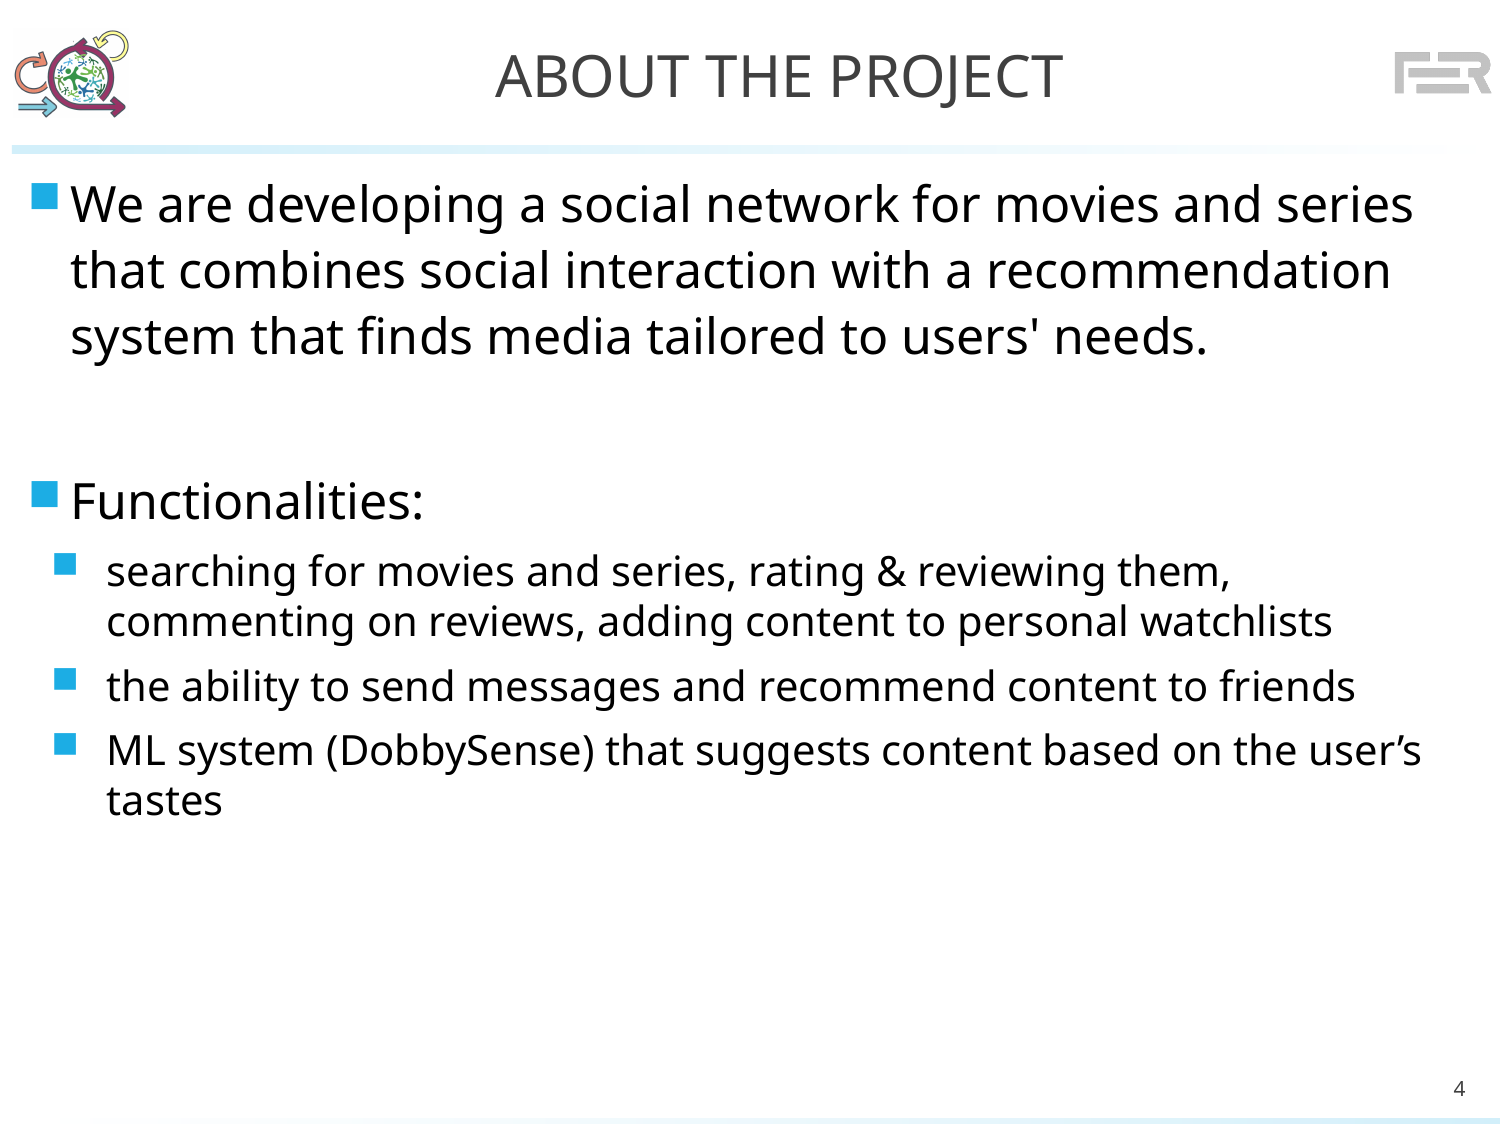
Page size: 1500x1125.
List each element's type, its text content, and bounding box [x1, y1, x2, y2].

slide_number 4 [1402, 1066, 1481, 1114]
title About the project [129, 5, 1430, 142]
list We are developing a social network for movies and series that combines social interaction with a recommendation system that finds media tailored to users' needs. Functionalities: searching for movies and series, rating & reviewing them, commenting on reviews, adding content to personal watchlists the ability to send messages and recommend content to friends ML system (DobbySense) that suggests content based on the user’s tastes [11, 159, 1489, 1046]
picture [13, 28, 129, 118]
